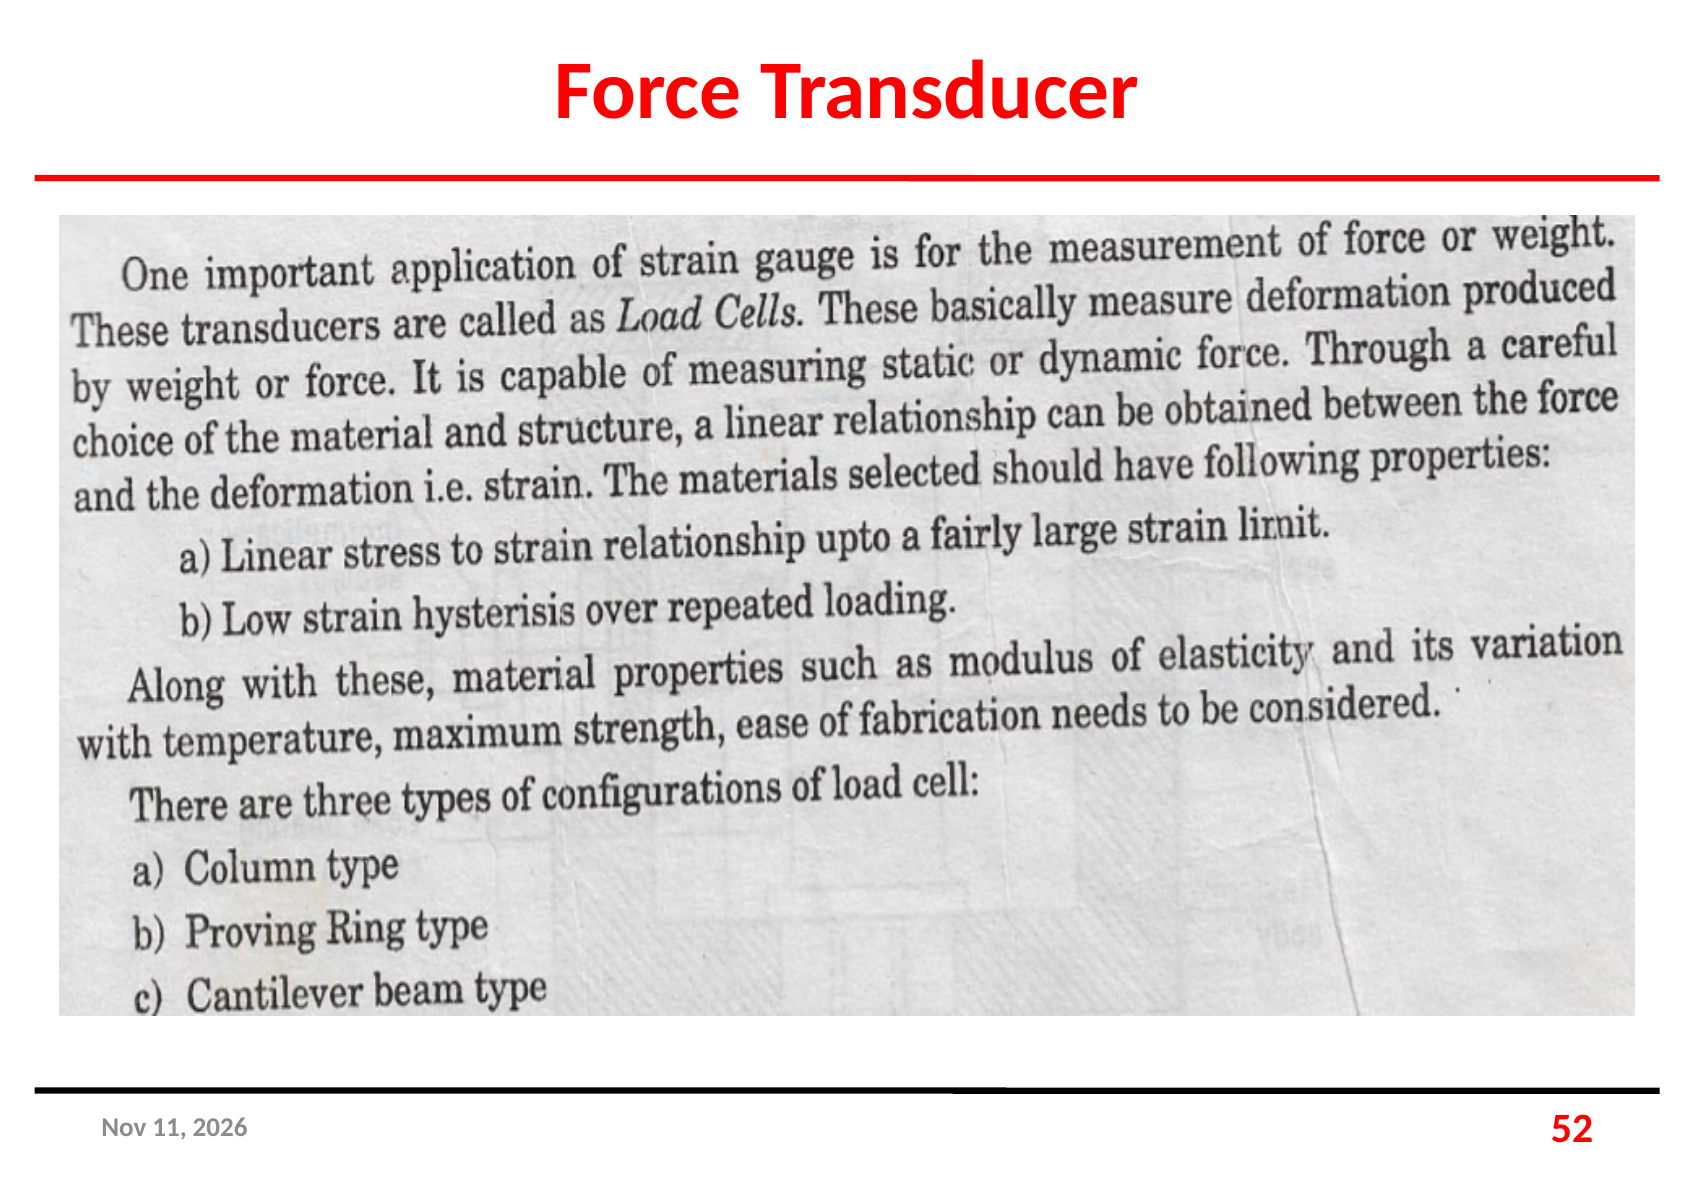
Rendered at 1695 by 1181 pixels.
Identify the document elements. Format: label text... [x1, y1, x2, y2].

slide_number 25-Apr-19 [84, 1102, 481, 1158]
text_box Force Transducer [33, 26, 1662, 145]
picture [59, 215, 1635, 1016]
slide_number 52 [1214, 1102, 1610, 1158]
